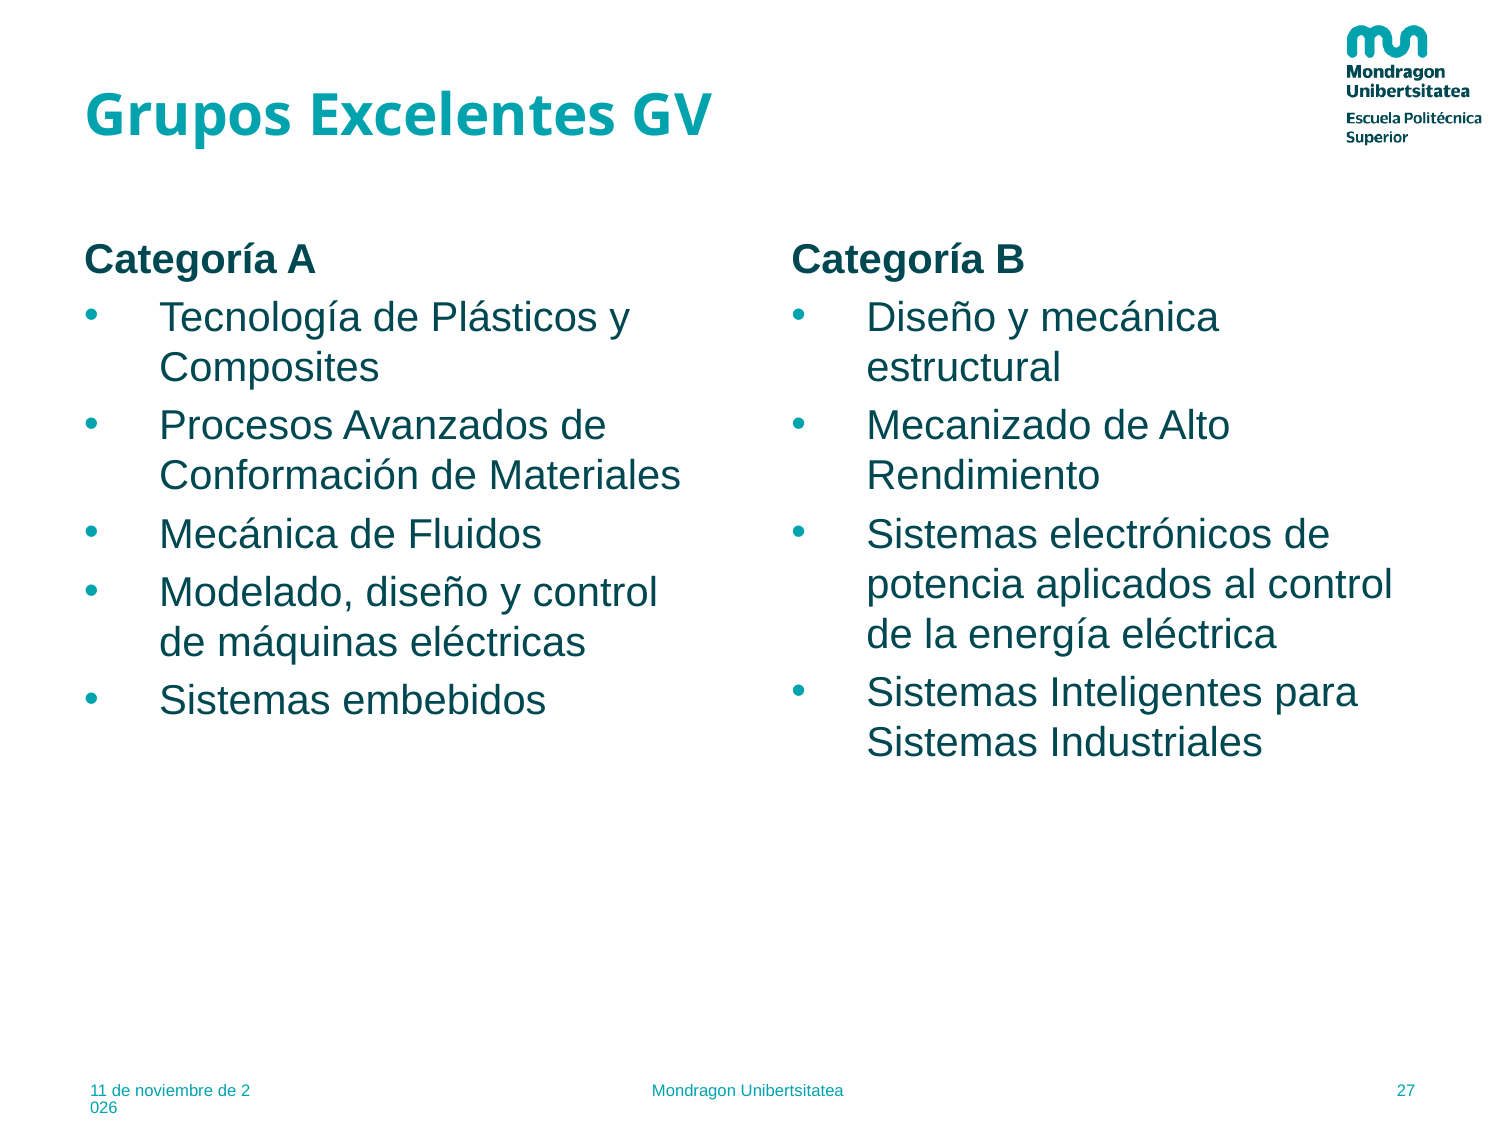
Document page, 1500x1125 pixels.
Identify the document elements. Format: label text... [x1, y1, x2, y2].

picture [1320, 0, 1500, 170]
list Categoría A Tecnología de Plásticos y Composites Procesos Avanzados de Conformación de Materiales Mecánica de Fluidos Modelado, diseño y control de máquinas eléctricas Sistemas embebidos [69, 223, 724, 1019]
title Grupos Excelentes GV [69, 77, 1327, 148]
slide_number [75, 1059, 269, 1120]
slide_number 27 [1238, 1059, 1431, 1120]
footer Mondragon Unibertsitatea [356, 1059, 1140, 1120]
list Categoría B Diseño y mecánica estructural Mecanizado de Alto Rendimiento Sistemas electrónicos de potencia aplicados al control de la energía eléctrica Sistemas Inteligentes para Sistemas Industriales [776, 223, 1431, 1019]
